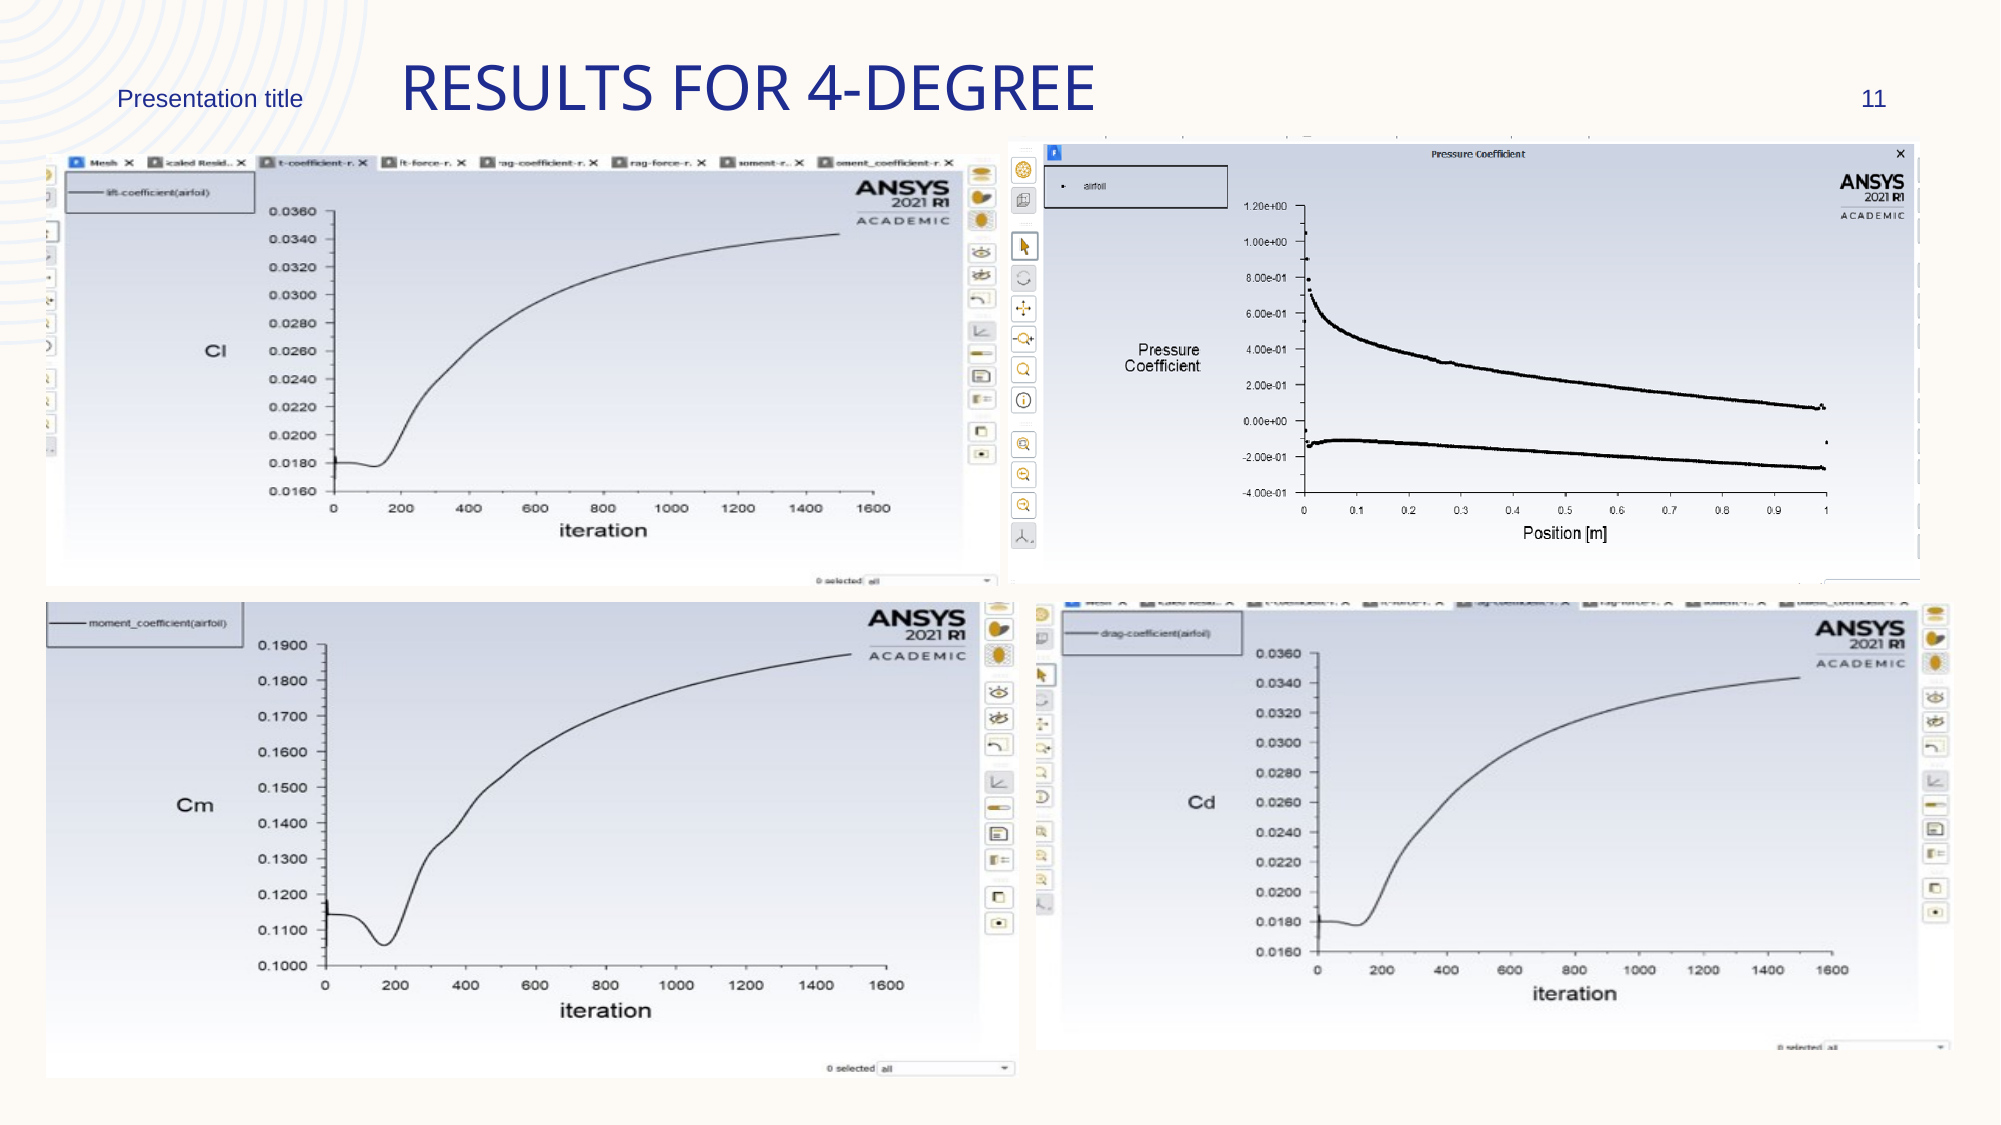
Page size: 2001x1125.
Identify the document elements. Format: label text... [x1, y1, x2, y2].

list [46, 602, 1019, 1078]
picture [1008, 135, 1920, 584]
footer Presentation title [101, 75, 627, 120]
picture [1036, 602, 1954, 1050]
title Results for 4-degree [126, 40, 1373, 127]
picture [46, 154, 1000, 586]
slide_number 11 [1792, 75, 1955, 120]
